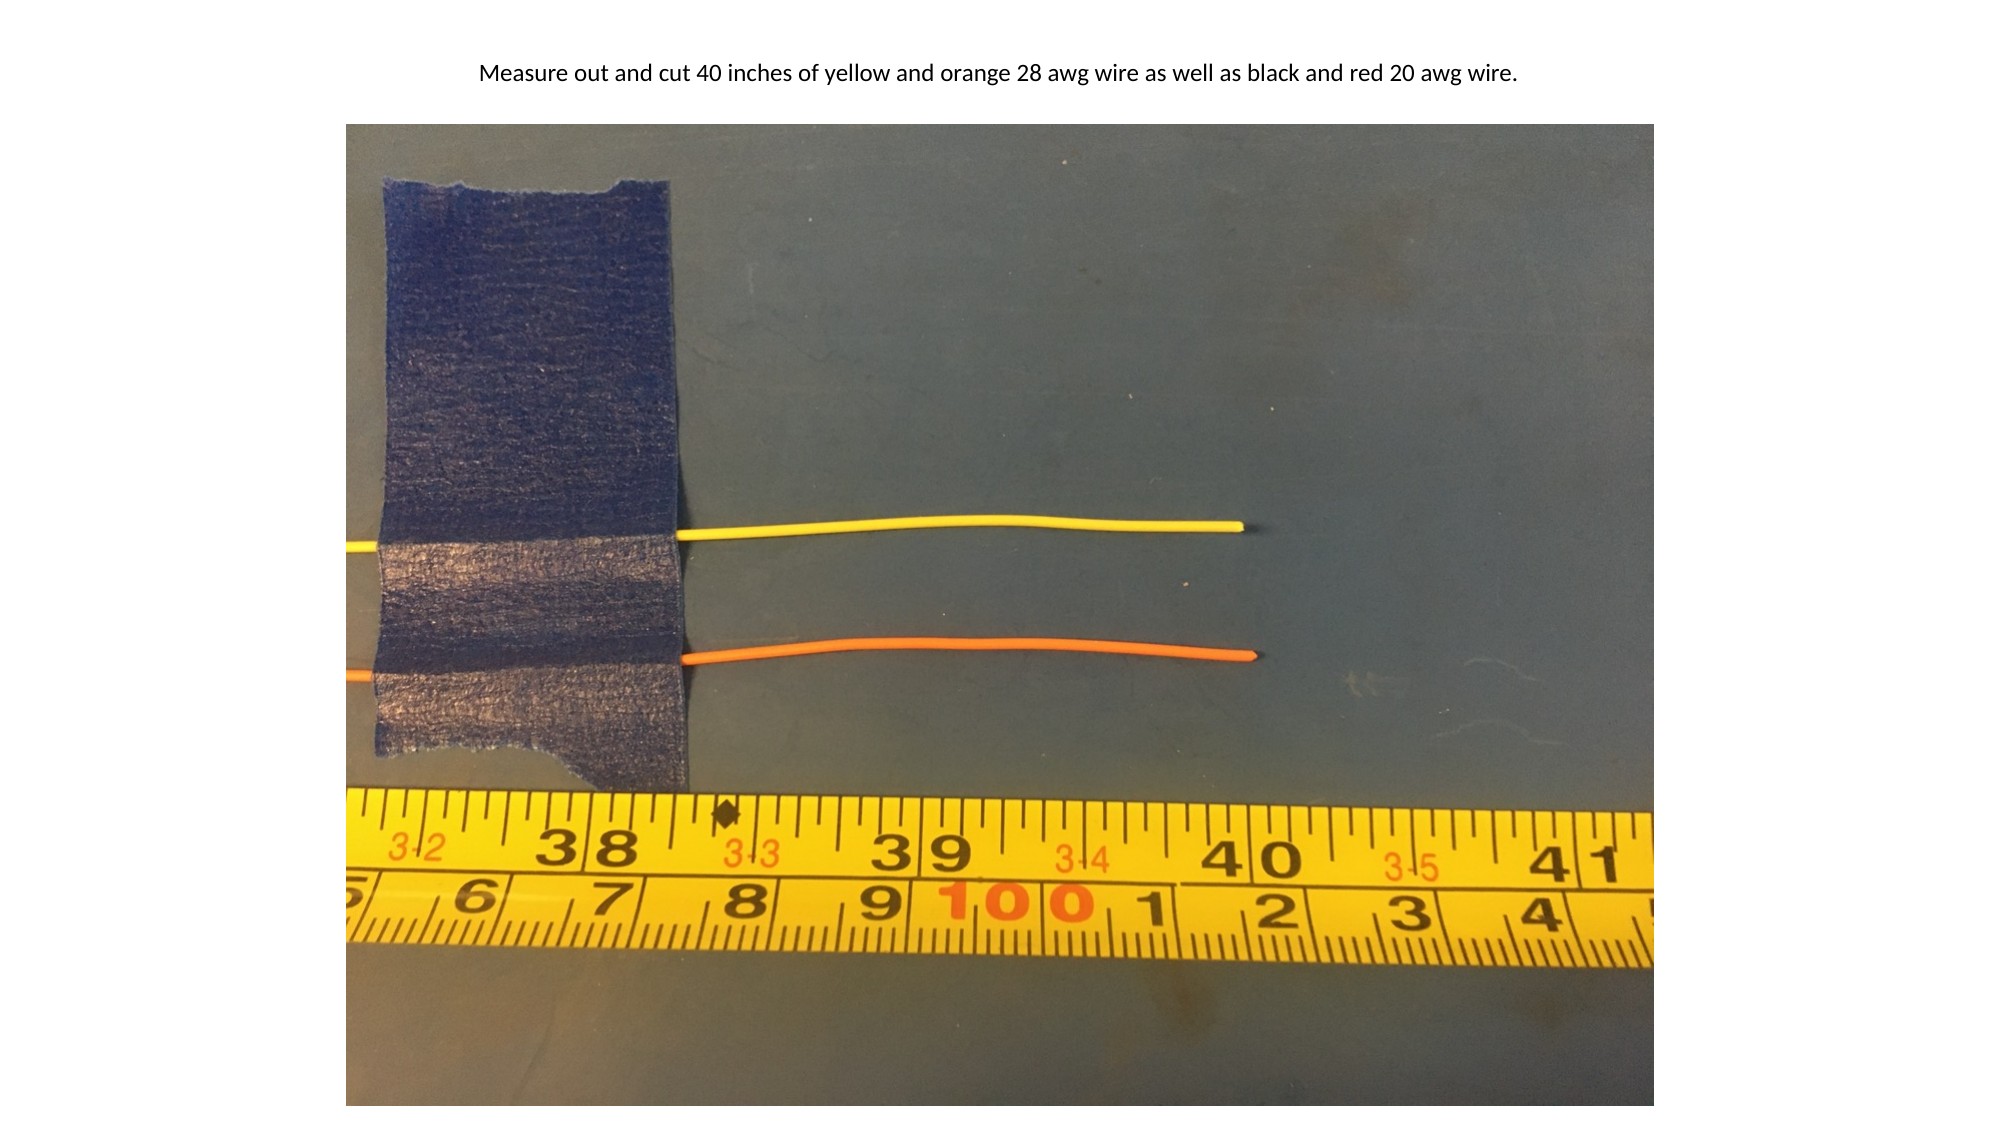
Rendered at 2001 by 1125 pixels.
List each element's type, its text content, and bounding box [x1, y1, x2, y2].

text_box Measure out and cut 40 inches of yellow and orange 28 awg wire as well as black and red 20 awg wire. [457, 48, 1543, 94]
picture [346, 124, 1654, 1106]
